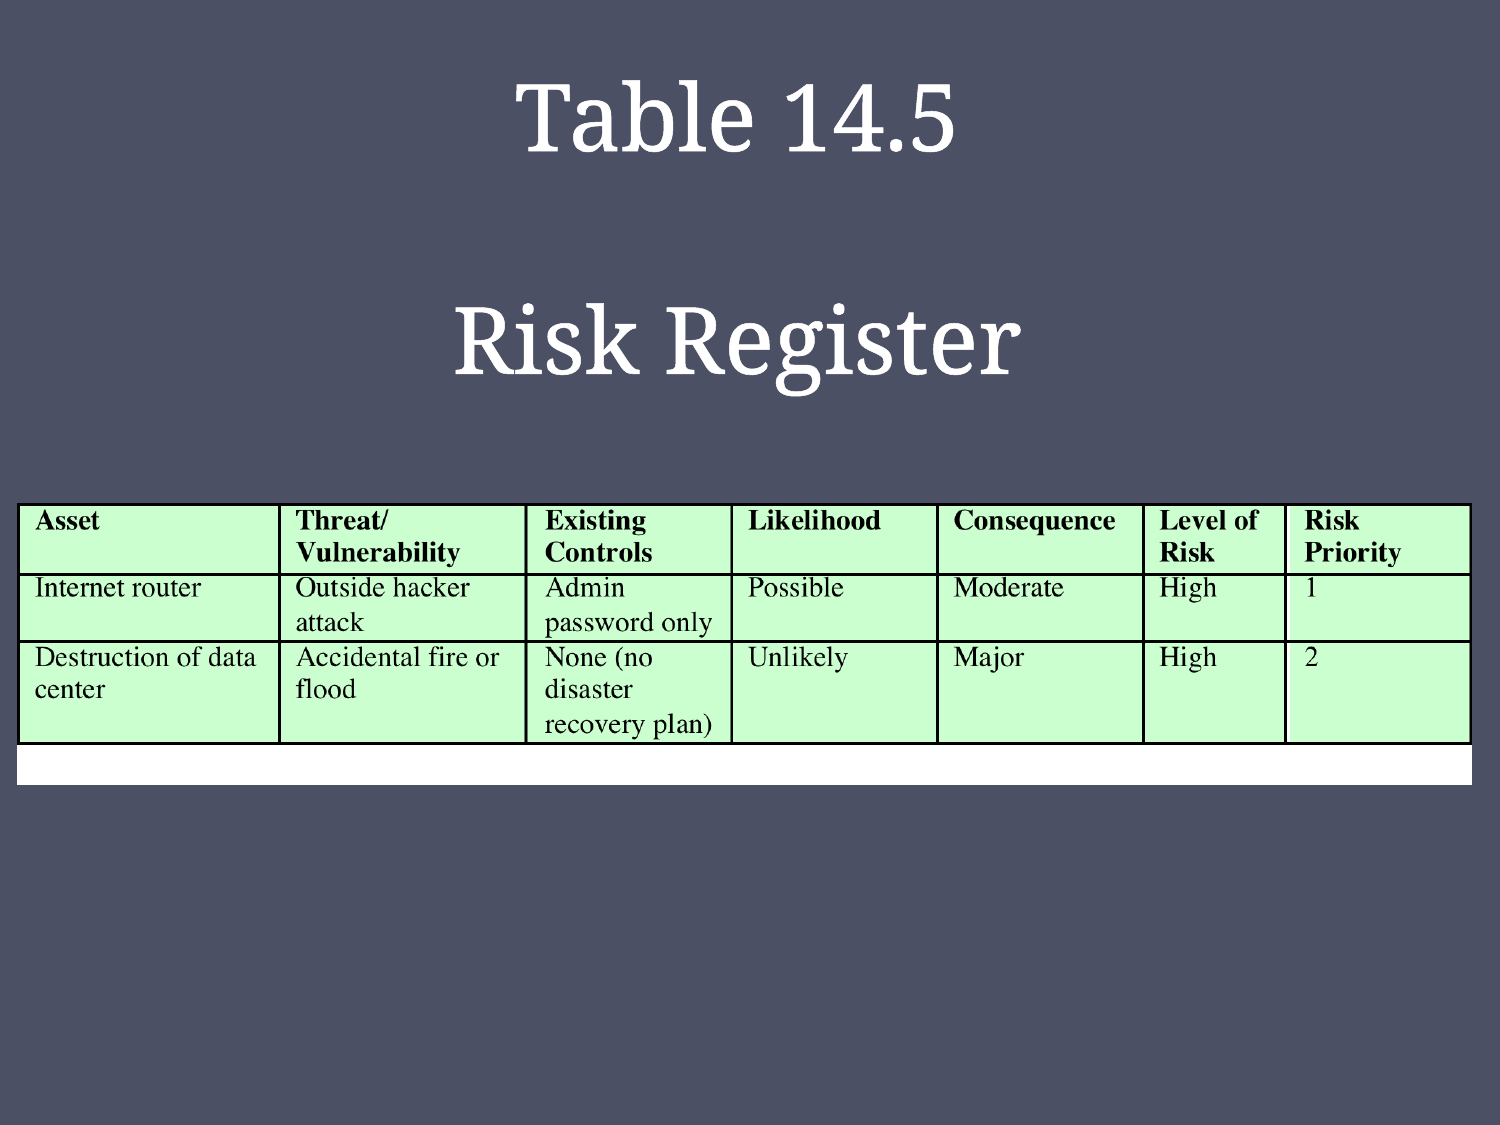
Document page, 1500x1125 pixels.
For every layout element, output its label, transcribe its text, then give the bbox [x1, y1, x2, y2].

title Table 14.5 Risk Register [62, 50, 1413, 400]
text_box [17, 503, 1472, 785]
